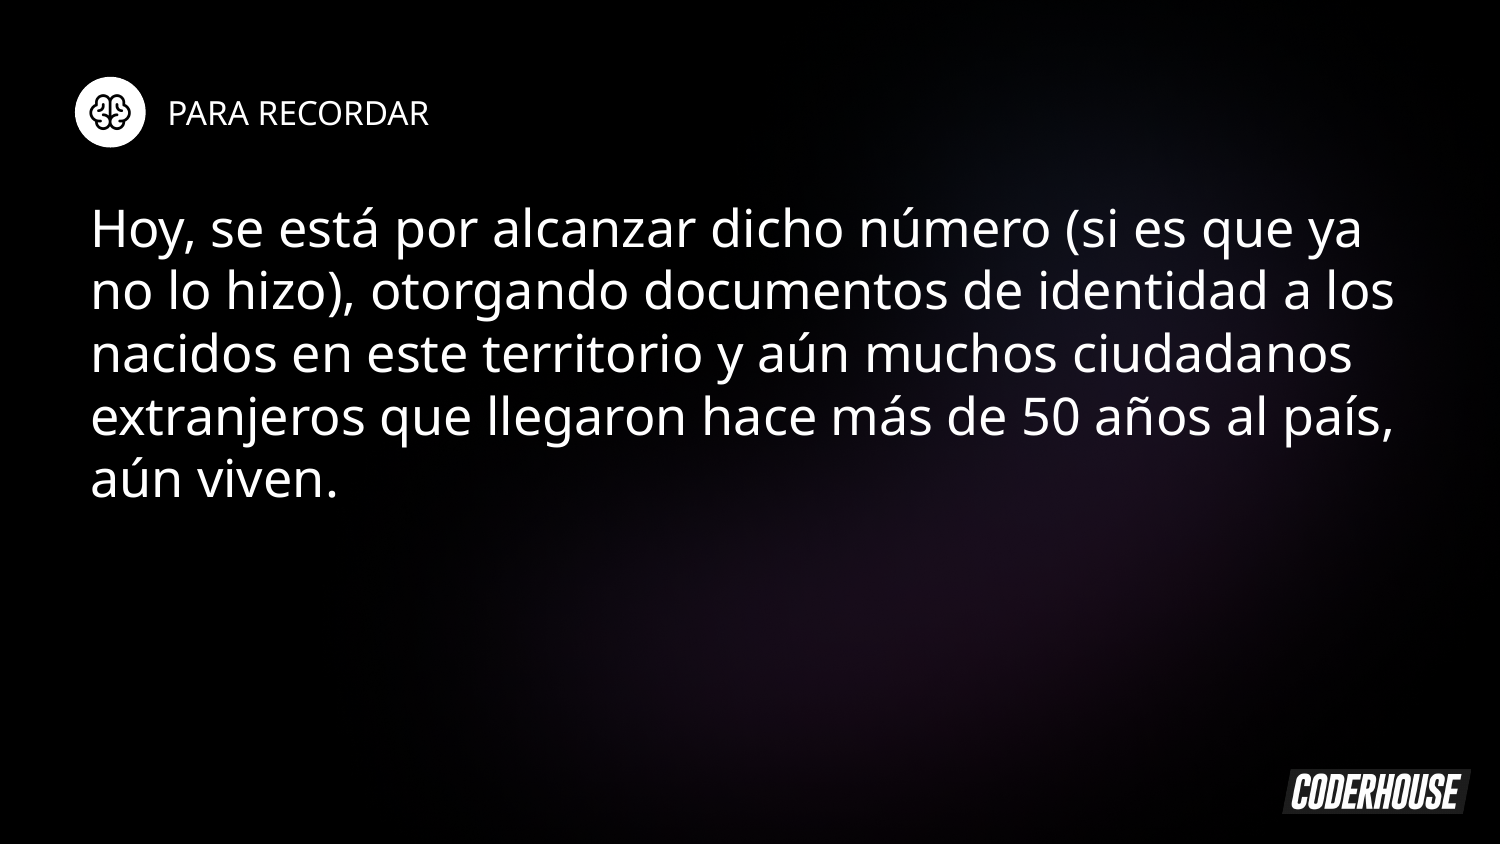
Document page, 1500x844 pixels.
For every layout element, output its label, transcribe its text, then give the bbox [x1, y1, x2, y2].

text_box Hoy, se está por alcanzar dicho número (si es que ya no lo hizo), otorgando documentos de identidad a los nacidos en este territorio y aún muchos ciudadanos extranjeros que llegaron hace más de 50 años al país, aún viven. [75, 180, 1429, 523]
picture [0, 0, 1500, 844]
text_box PARA RECORDAR [152, 76, 632, 147]
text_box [74, 76, 146, 148]
